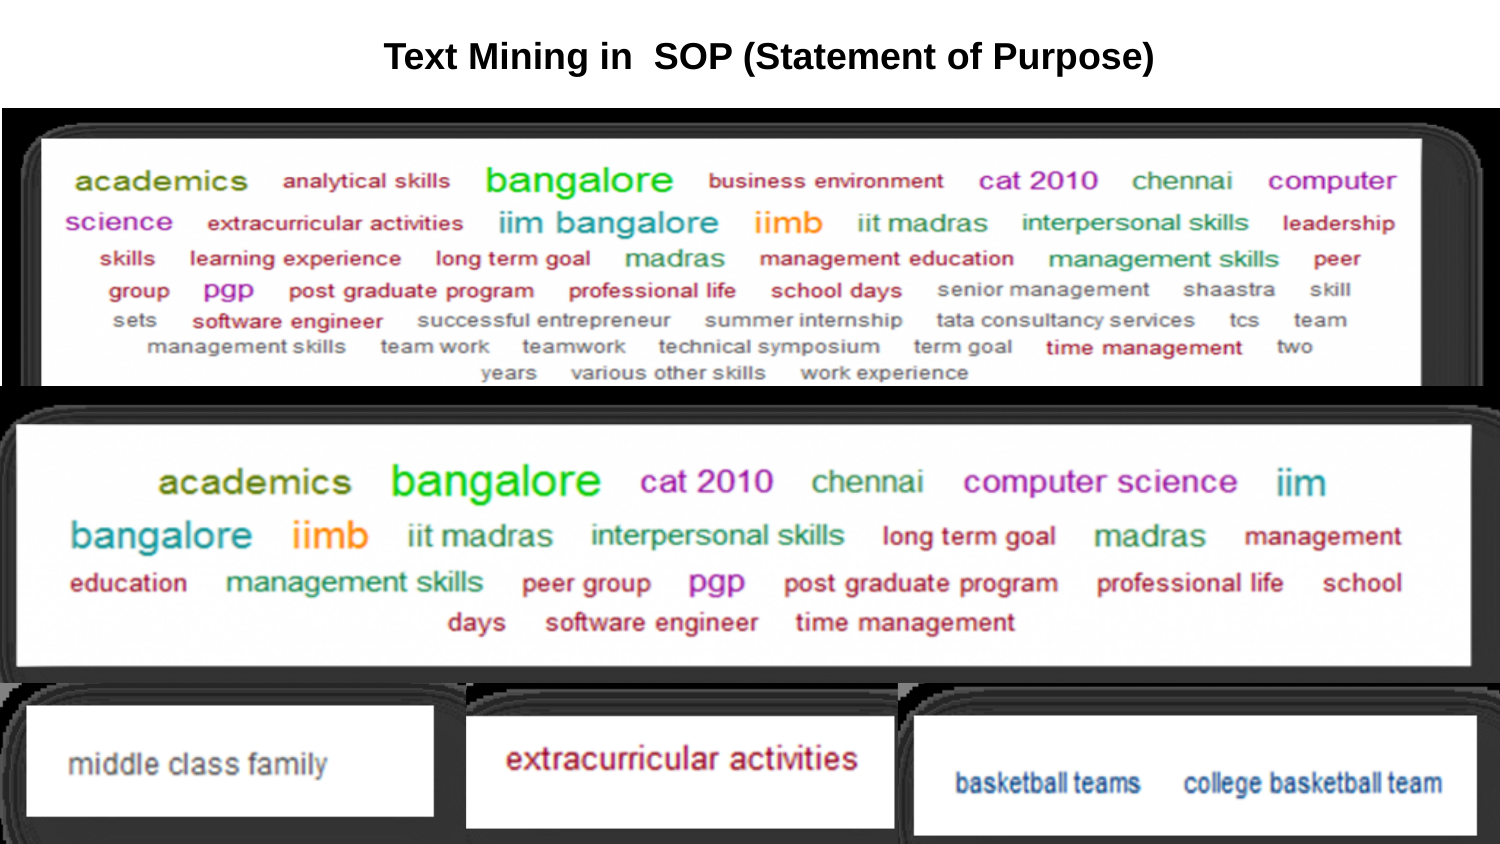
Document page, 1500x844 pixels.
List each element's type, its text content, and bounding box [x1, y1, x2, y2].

picture [0, 108, 1500, 844]
text_box Text Mining in SOP (Statement of Purpose) [298, 17, 1241, 90]
